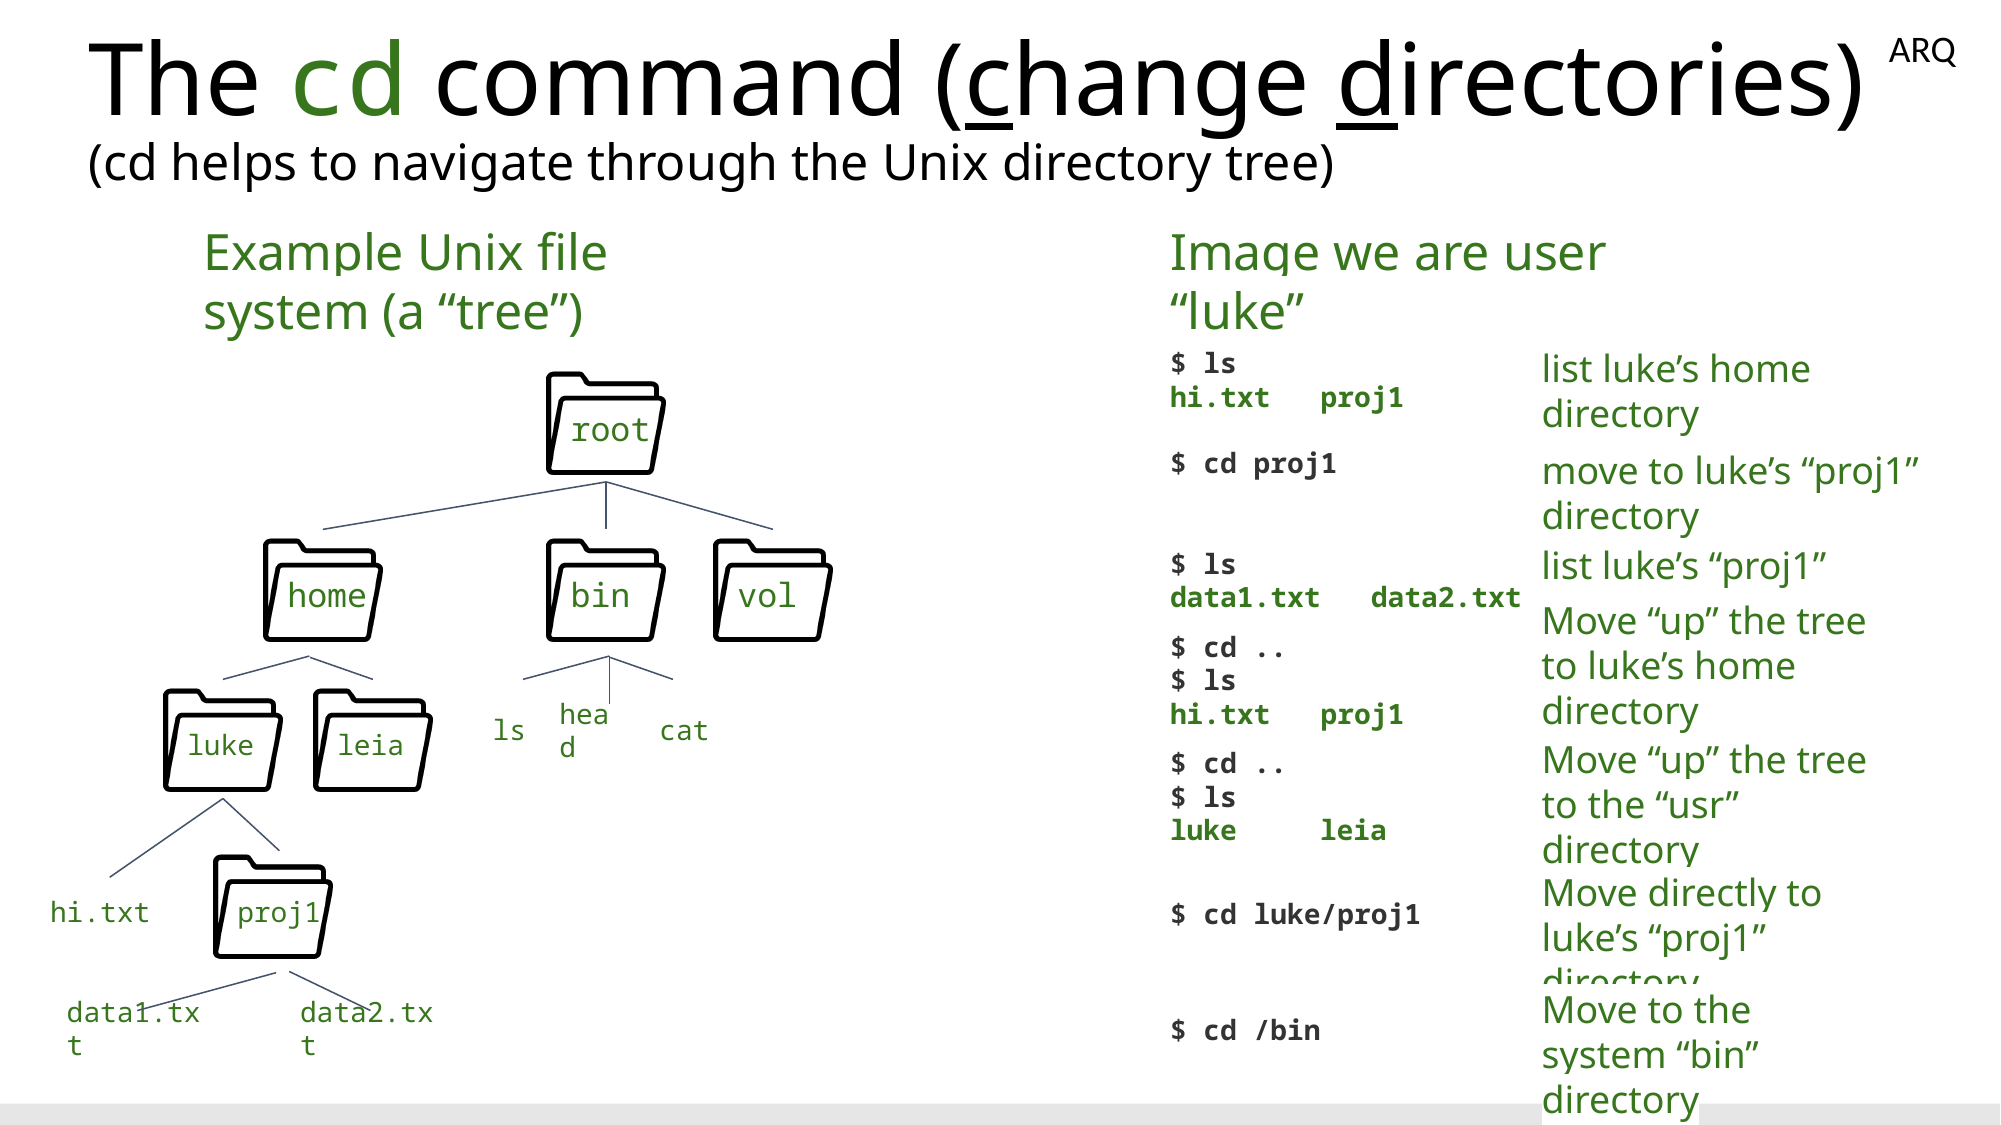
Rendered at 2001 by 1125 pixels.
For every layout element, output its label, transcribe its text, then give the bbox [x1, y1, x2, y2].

text_box $ cd /bin [1149, 990, 1807, 1069]
text_box Example Unix file system (a “tree”) [183, 226, 804, 334]
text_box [546, 362, 695, 481]
text_box ls [472, 696, 539, 764]
text_box $ cd .. $ ls hi.txt proj1 [1149, 656, 1807, 736]
text_box Move “up” the tree to the “usr” directory [1521, 749, 1904, 858]
text_box data1.txt [46, 993, 228, 1062]
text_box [289, 971, 371, 1011]
text_box $ ls data1.txt data2.txt [1149, 540, 1521, 619]
text_box head [539, 696, 639, 764]
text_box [610, 657, 673, 680]
text_box Image we are user “luke” [1149, 226, 1771, 334]
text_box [713, 529, 862, 649]
title The cd command (change directories) (cd helps to navigate through the Unix directory tree) [68, 19, 1932, 201]
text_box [222, 798, 280, 851]
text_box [546, 530, 695, 649]
text_box cat [639, 696, 744, 764]
text_box Move to the system “bin” directory [1521, 999, 1904, 1108]
text_box Move directly to luke’s “proj1” directory [1521, 882, 1904, 991]
text_box hi.txt [29, 877, 190, 945]
text_box $ cd proj1 [1149, 440, 1521, 519]
text_box Move “up” the tree to luke’s home directory [1521, 610, 1903, 719]
text_box move to luke’s “proj1” directory [1521, 438, 1977, 546]
text_box list luke’s home directory [1521, 336, 1904, 438]
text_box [222, 656, 310, 679]
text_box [109, 798, 223, 878]
text_box $ cd .. $ ls luke leia [1149, 756, 1521, 836]
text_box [213, 845, 362, 966]
text_box $ cd luke/proj1 [1149, 873, 1807, 953]
text_box data2.txt [279, 993, 462, 1062]
text_box $ ls hi.txt proj1 [1149, 340, 1521, 419]
text_box ARQ [1874, 17, 1987, 78]
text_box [163, 679, 312, 799]
text_box list luke’s “proj1” directory [1521, 532, 1960, 641]
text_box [522, 656, 609, 680]
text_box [137, 972, 277, 1011]
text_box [310, 657, 373, 680]
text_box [313, 679, 462, 799]
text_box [322, 481, 606, 530]
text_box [606, 481, 773, 530]
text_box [263, 529, 412, 649]
